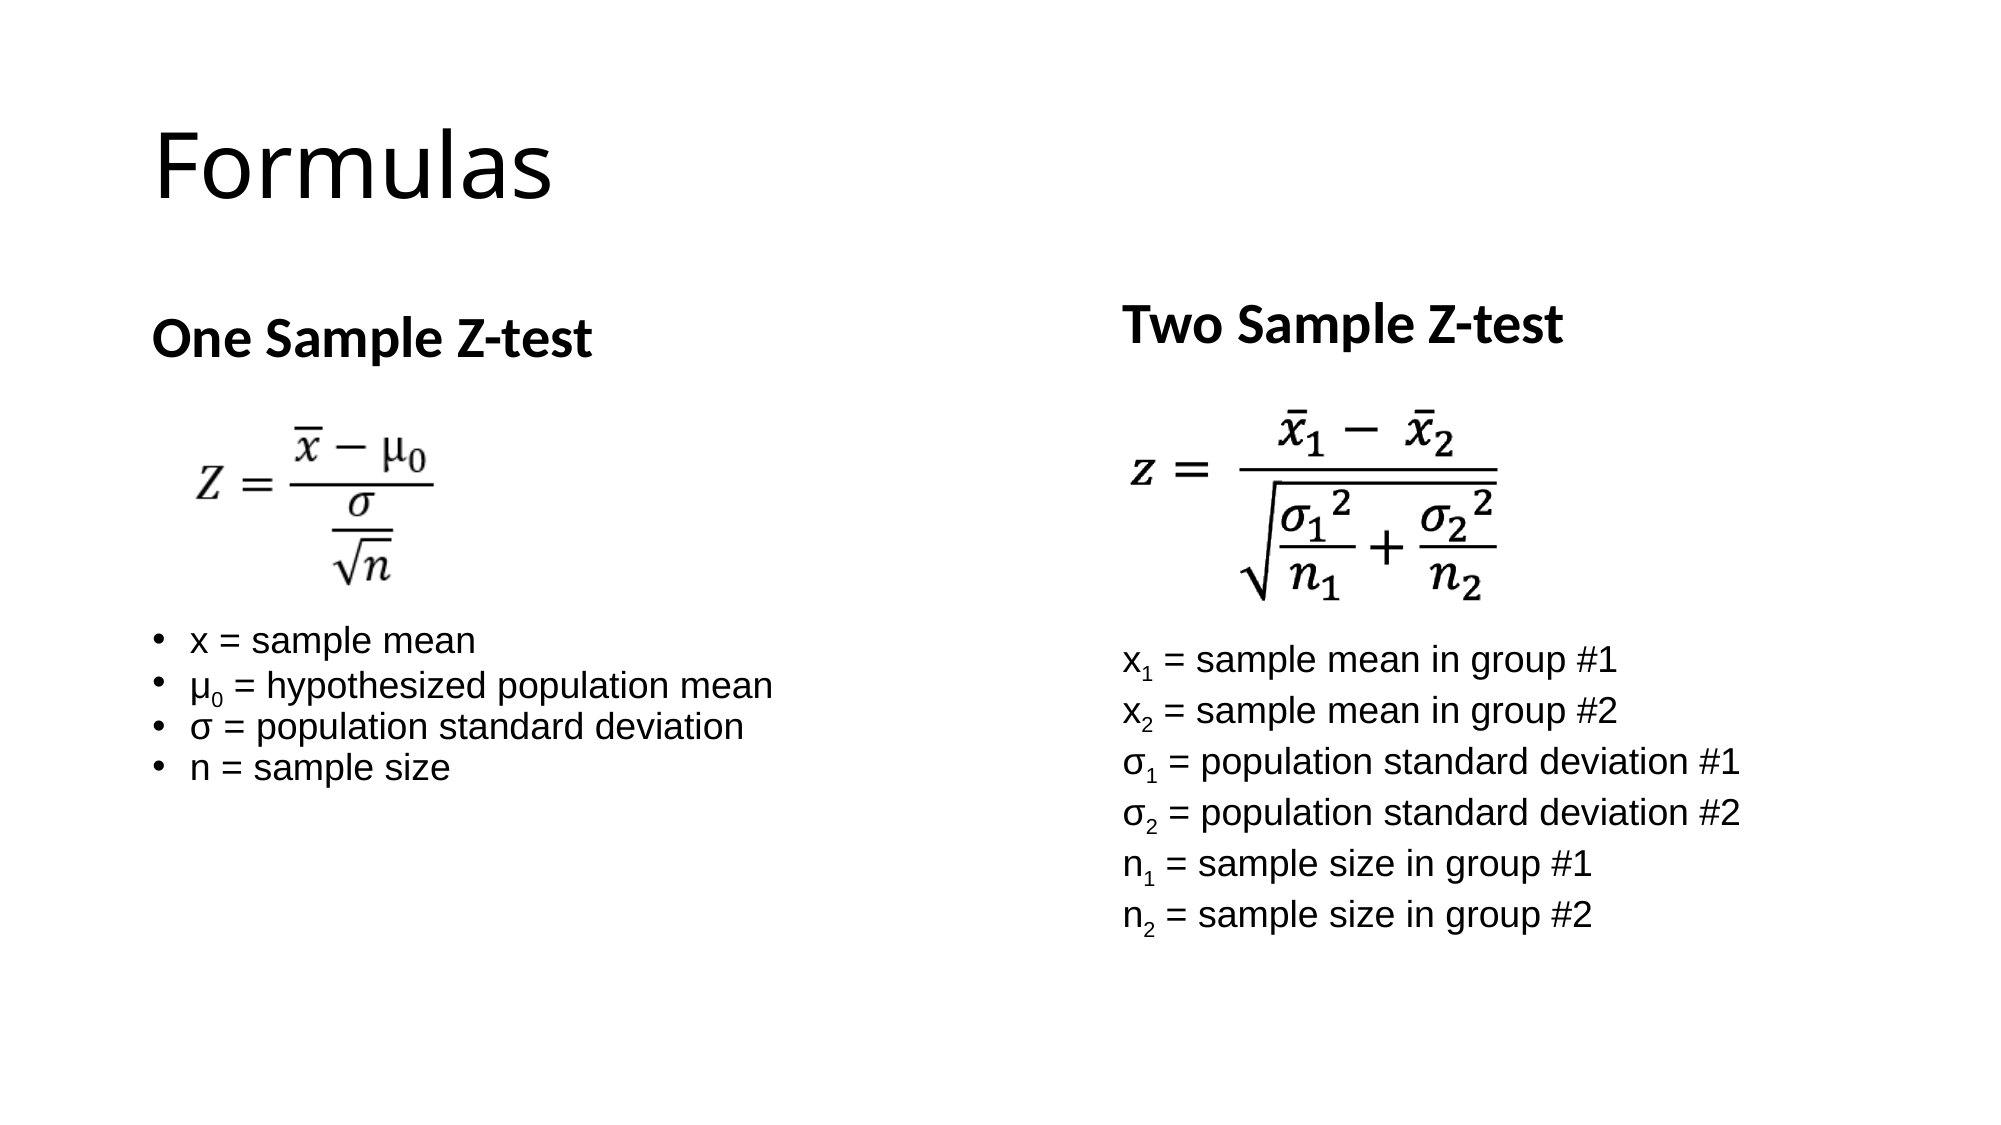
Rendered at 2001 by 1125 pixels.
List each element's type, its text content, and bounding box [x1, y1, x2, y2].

picture [1001, 393, 1653, 611]
picture [182, 416, 445, 598]
text_box Two Sample Z-test x1 = sample mean in group #1 x2 = sample mean in group #2 σ1 = population standard deviation #1 σ2 = population standard deviation #2 n1 = sample size in group #1 n2 = sample size in group #2 [1107, 277, 1902, 949]
list One Sample Z-test x = sample mean μ0 = hypothesized population mean σ = population standard deviation n = sample size [137, 299, 838, 1014]
title Formulas [137, 59, 1863, 278]
